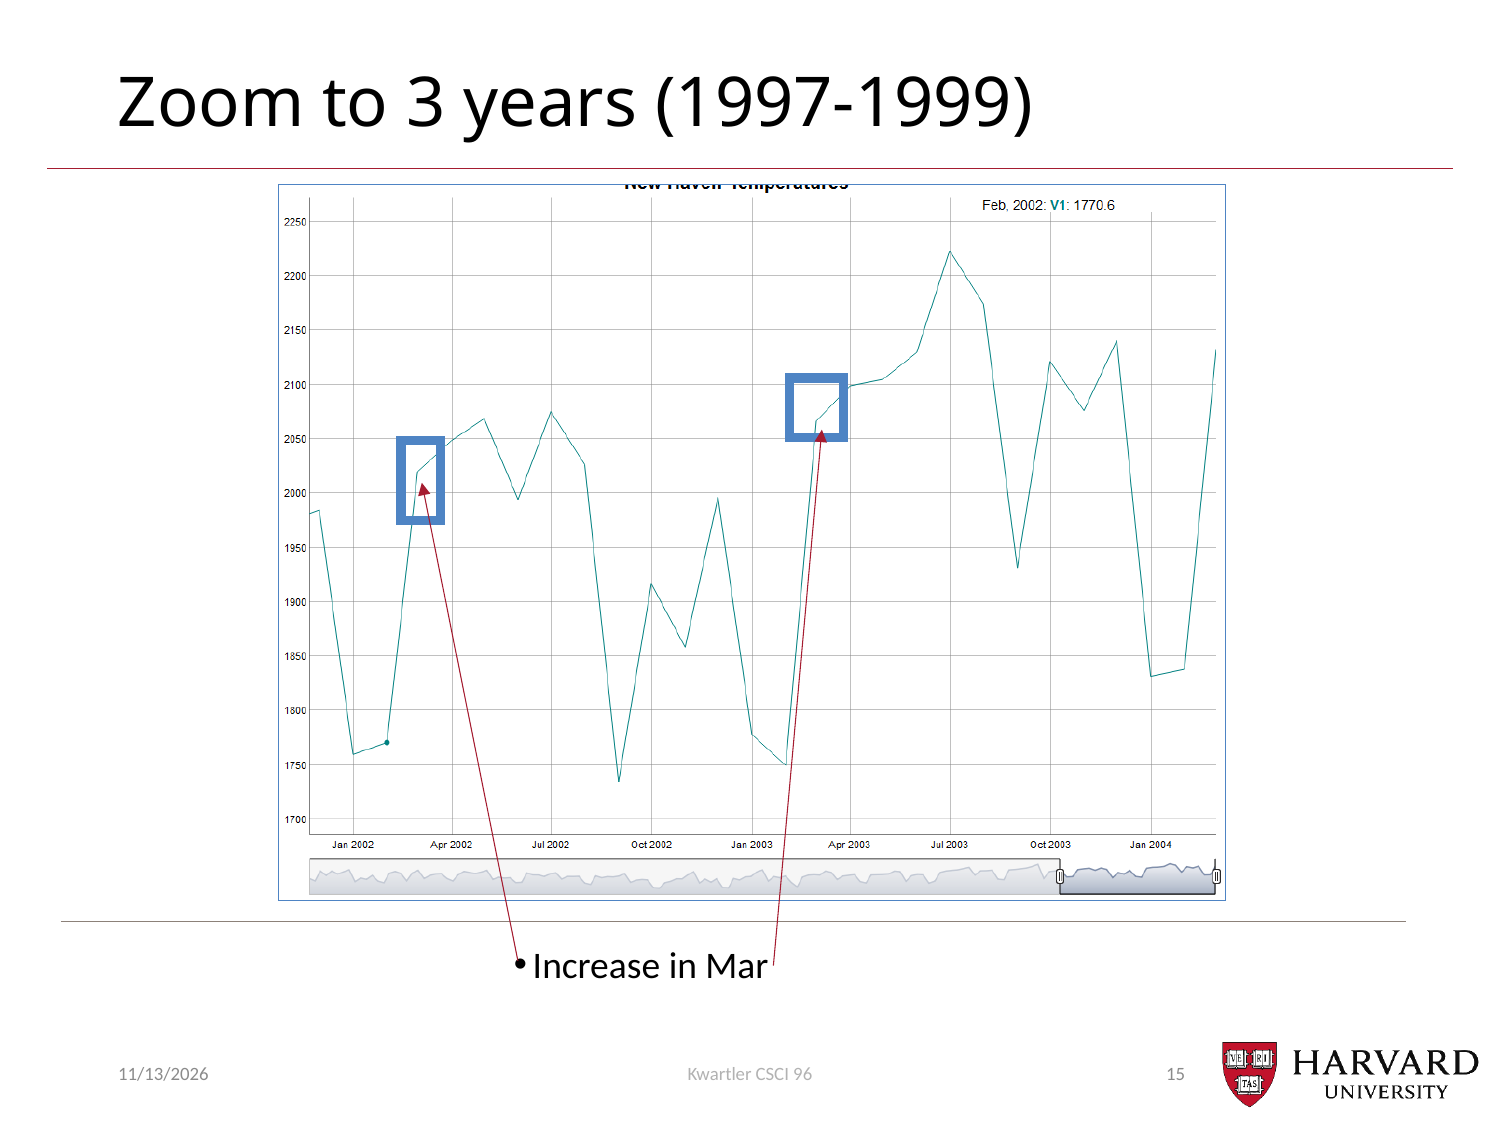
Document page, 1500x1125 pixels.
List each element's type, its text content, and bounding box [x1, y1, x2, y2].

picture [1200, 1024, 1500, 1125]
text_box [278, 184, 1226, 901]
text_box Increase in Mar [499, 933, 1001, 993]
slide_number 15 [1059, 1042, 1200, 1103]
text_box Zoom to 3 years (1997-1999) [103, 59, 1397, 157]
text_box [773, 429, 822, 966]
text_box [421, 482, 518, 961]
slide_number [103, 1042, 441, 1103]
footer Kwartler CSCI 96 [496, 1042, 1004, 1103]
